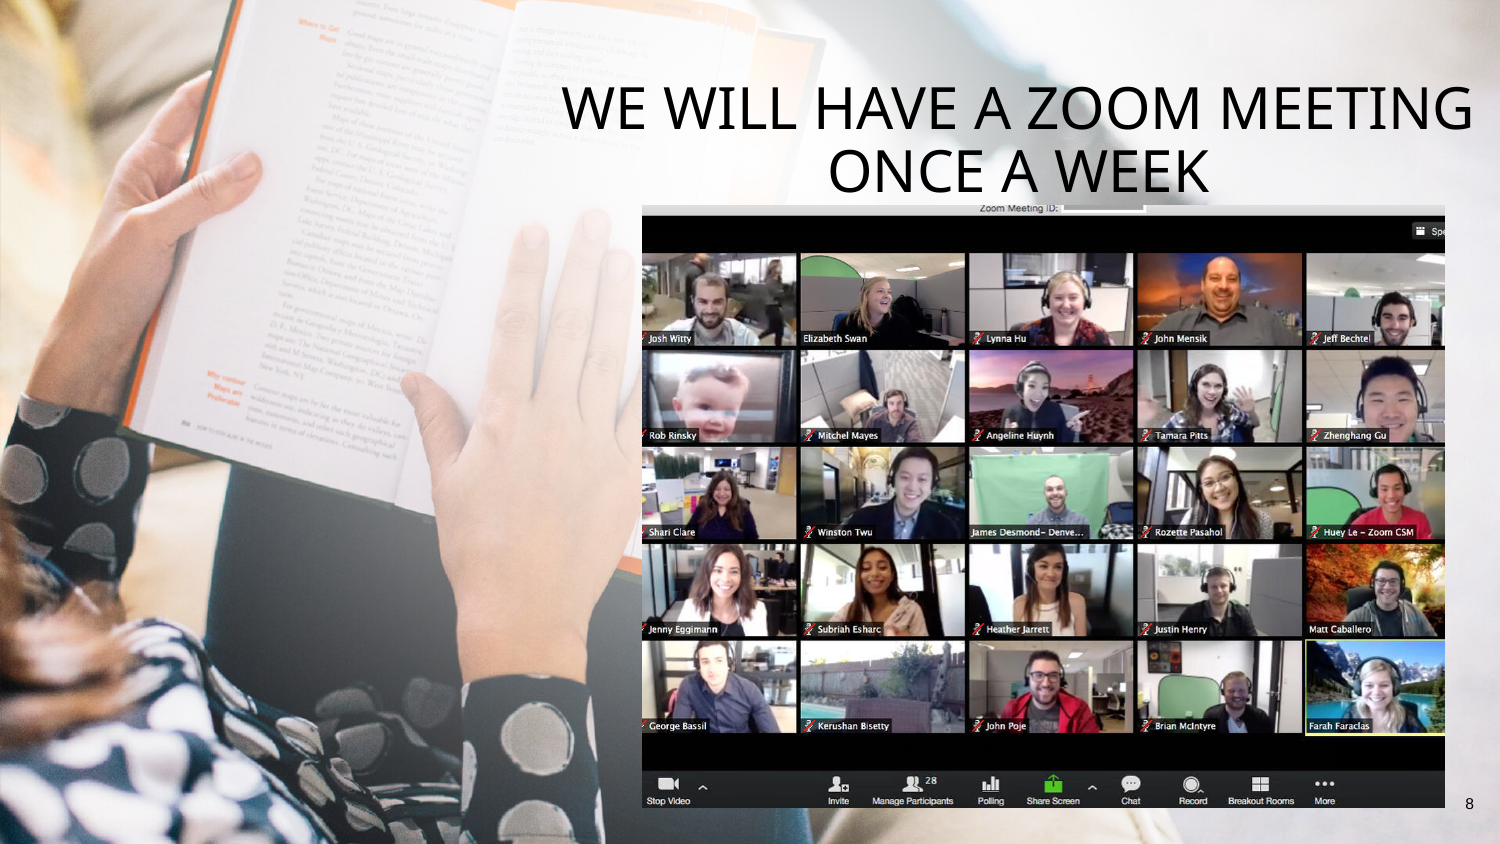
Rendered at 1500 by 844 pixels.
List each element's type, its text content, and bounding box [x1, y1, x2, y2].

slide_number 8 [1399, 779, 1490, 844]
text_box We will have a zoom meeting once a week [537, 101, 1500, 206]
picture [0, 0, 1500, 844]
